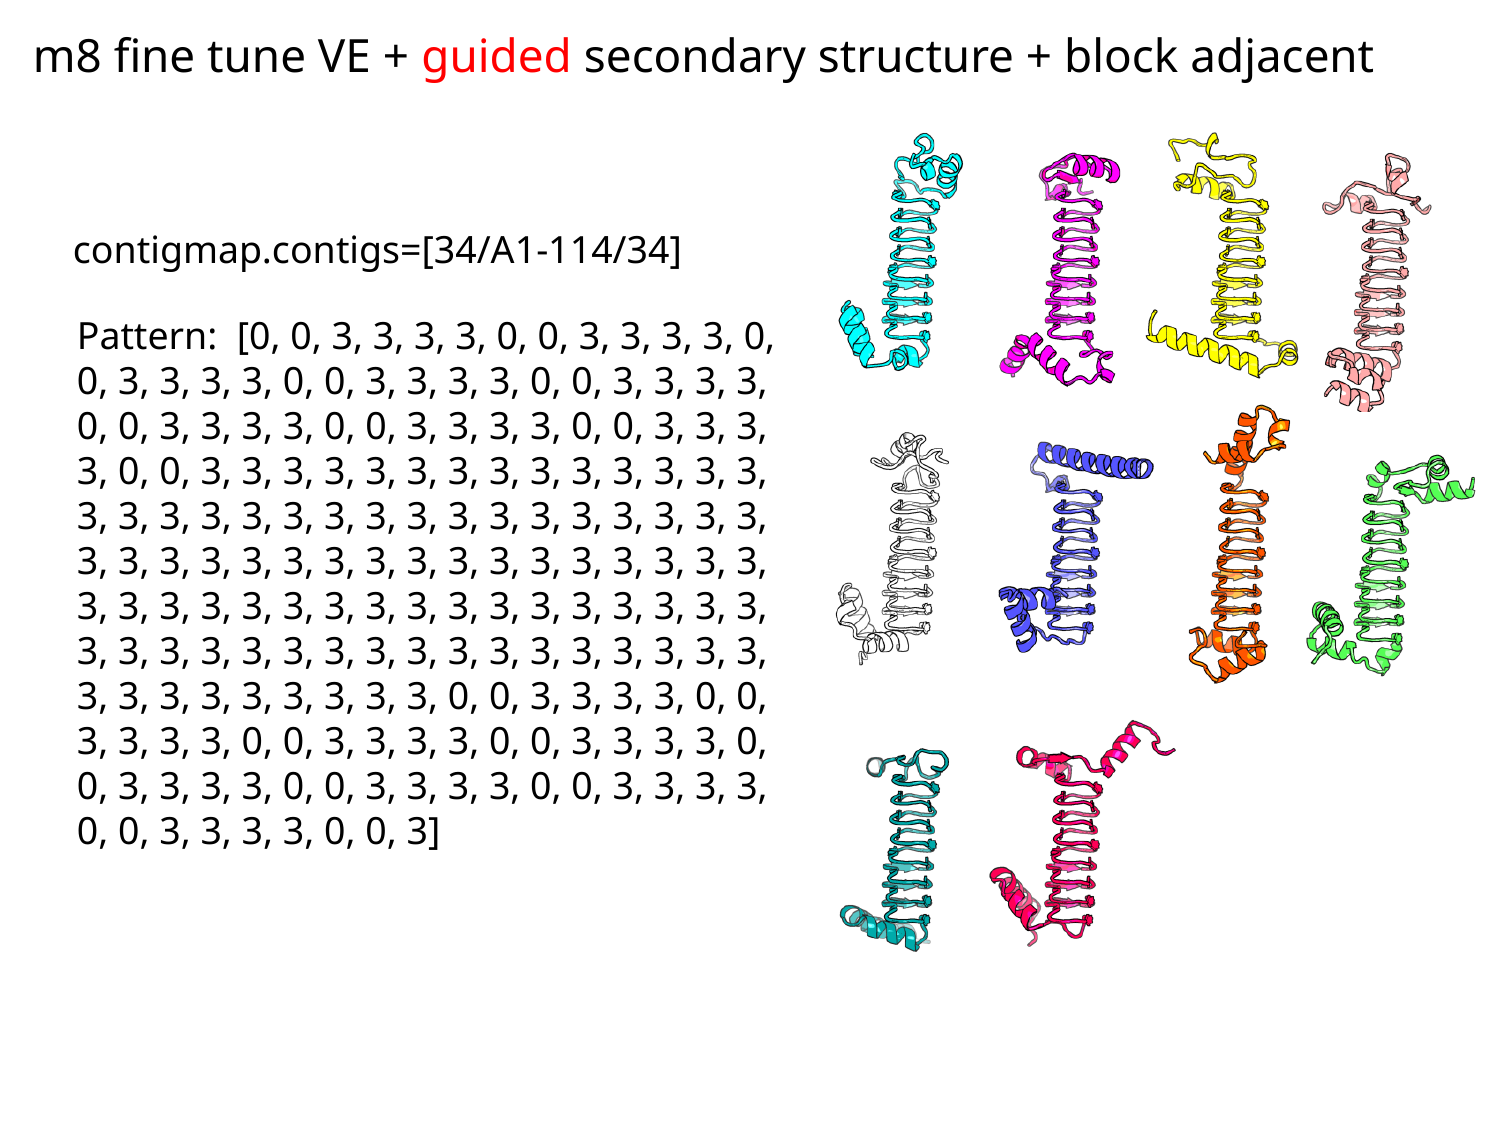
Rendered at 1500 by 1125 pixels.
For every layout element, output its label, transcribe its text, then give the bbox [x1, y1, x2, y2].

picture [725, 88, 1500, 985]
text_box Pattern: [0, 0, 3, 3, 3, 3, 0, 0, 3, 3, 3, 3, 0, 0, 3, 3, 3, 3, 0, 0, 3, 3, 3, 3, 0, 0, 3, 3, 3, 3, 0, 0, 3, 3, 3, 3, 0, 0, 3, 3, 3, 3, 0, 0, 3, 3, 3, 3, 0, 0, 3, 3, 3, 3, 3, 3, 3, 3, 3, 3, 3, 3, 3, 3, 3, 3, 3, 3, 3, 3, 3, 3, 3, 3, 3, 3, 3, 3, 3, 3, 3, 3, 3, 3, 3, 3, 3, 3, 3, 3, 3, 3, 3, 3, 3, 3, 3, 3, 3, 3, 3, 3, 3, 3, 3, 3, 3, 3, 3, 3, 3, 3, 3, 3, 3, 3, 3, 3, 3, 3, 3, 3, 3, 3, 3, 3, 3, 3, 3, 3, 3, 3, 3, 3, 3, 3, 3, 3, 3, 3, 3, 0, 0, 3, 3, 3, 3, 0, 0, 3, 3, 3, 3, 0, 0, 3, 3, 3, 3, 0, 0, 3, 3, 3, 3, 0, 0, 3, 3, 3, 3, 0, 0, 3, 3, 3, 3, 0, 0, 3, 3, 3, 3, 0, 0, 3, 3, 3, 3, 0, 0, 3] [62, 304, 725, 860]
text_box contigmap.contigs=[34/A1-114/34] [58, 218, 725, 279]
text_box m8 fine tune VE + guided secondary structure + block adjacent [18, 18, 1390, 89]
